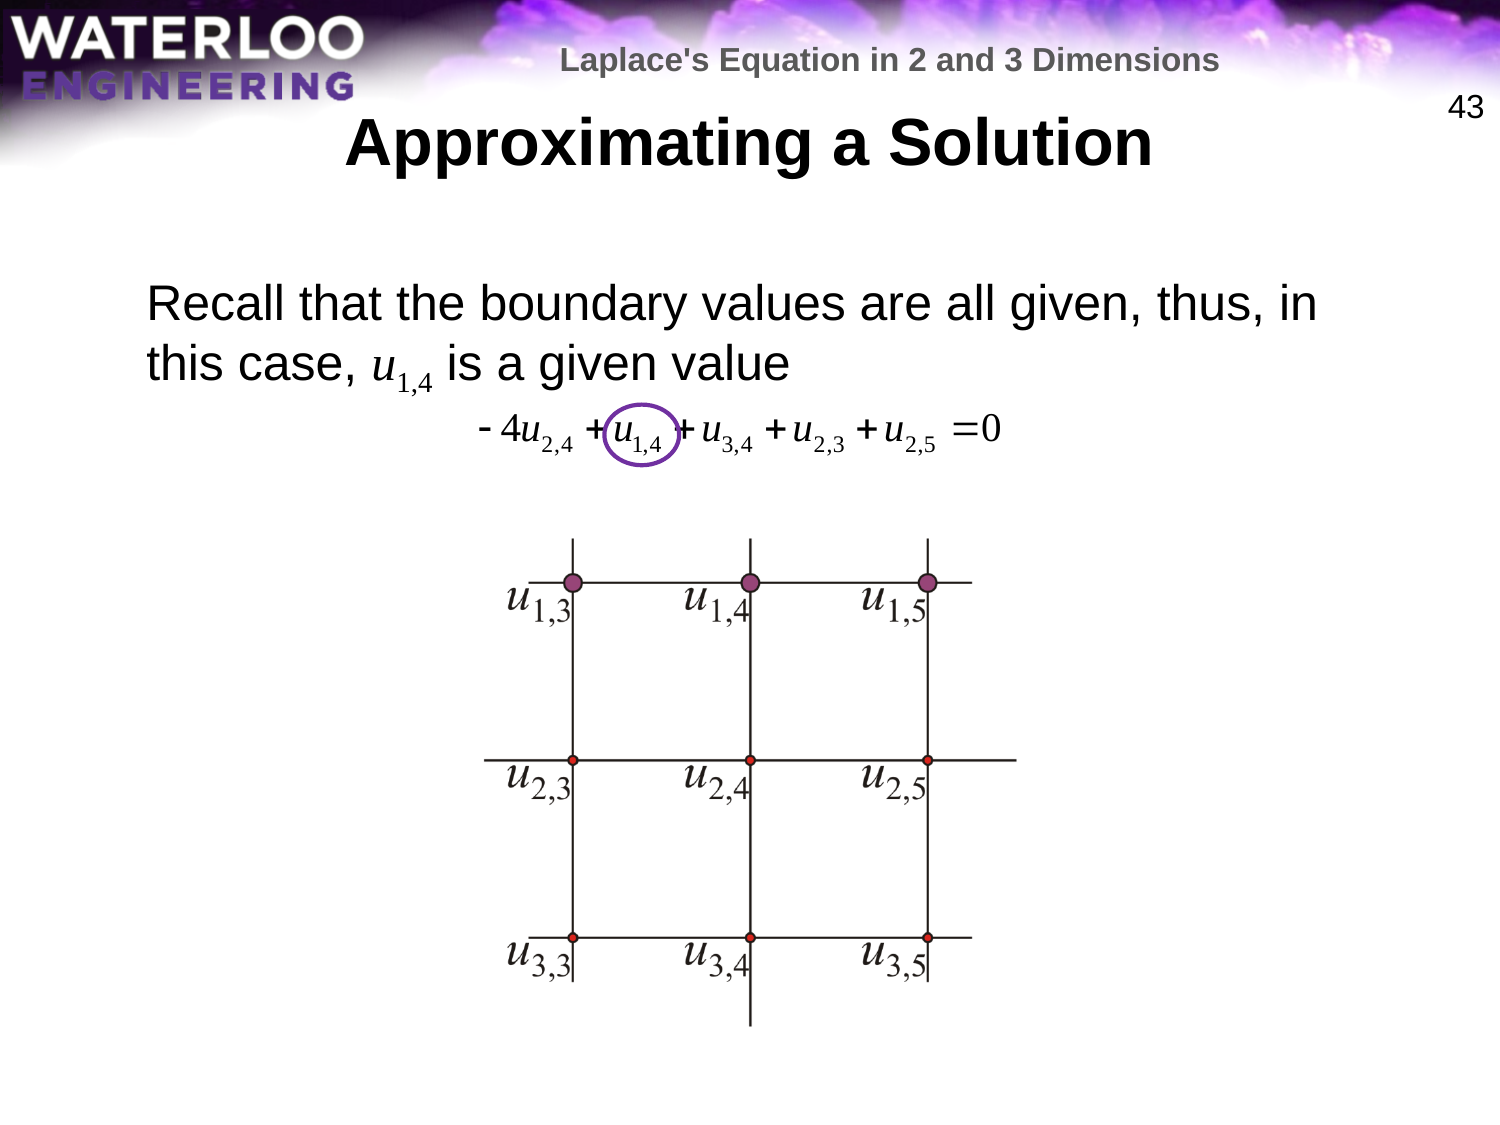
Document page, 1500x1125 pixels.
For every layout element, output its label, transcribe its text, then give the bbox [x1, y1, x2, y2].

footer Laplace's Equation in 2 and 3 Dimensions [535, 31, 1236, 74]
list Recall that the boundary values are all given, thus, in this case, u1,4 is a given value [74, 262, 1426, 1020]
picture [0, 0, 1500, 1125]
title Approximating a Solution [74, 44, 1426, 233]
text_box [471, 400, 1010, 466]
slide_number 43 [1371, 73, 1500, 134]
